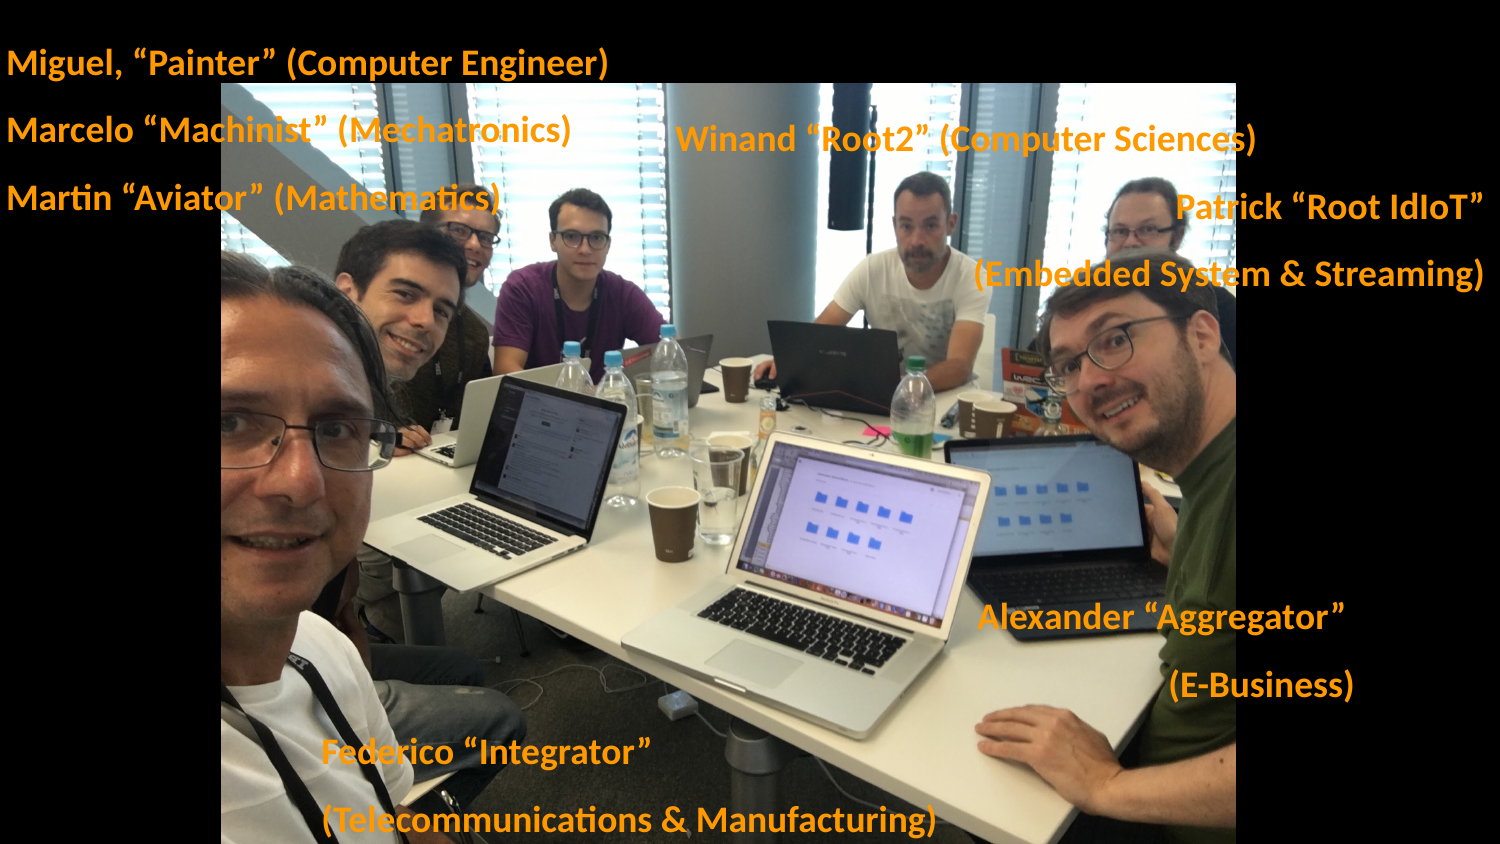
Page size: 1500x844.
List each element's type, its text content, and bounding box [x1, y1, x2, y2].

text_box Alexander “Aggregator” (E-Business) Federico “Integrator” (Telecommunications & Manufacturing) [1240, 554, 1371, 755]
picture [221, 82, 1237, 844]
text_box Miguel, “Painter” (Computer Engineer) Marcelo “Machinist” (Mechatronics) Martin “Aviator” (Mathematics) [0, 0, 651, 200]
text_box Winand “Root2” (Computer Sciences) Patrick “Root IdIoT” (Embedded System & Streaming) [1239, 85, 1499, 325]
